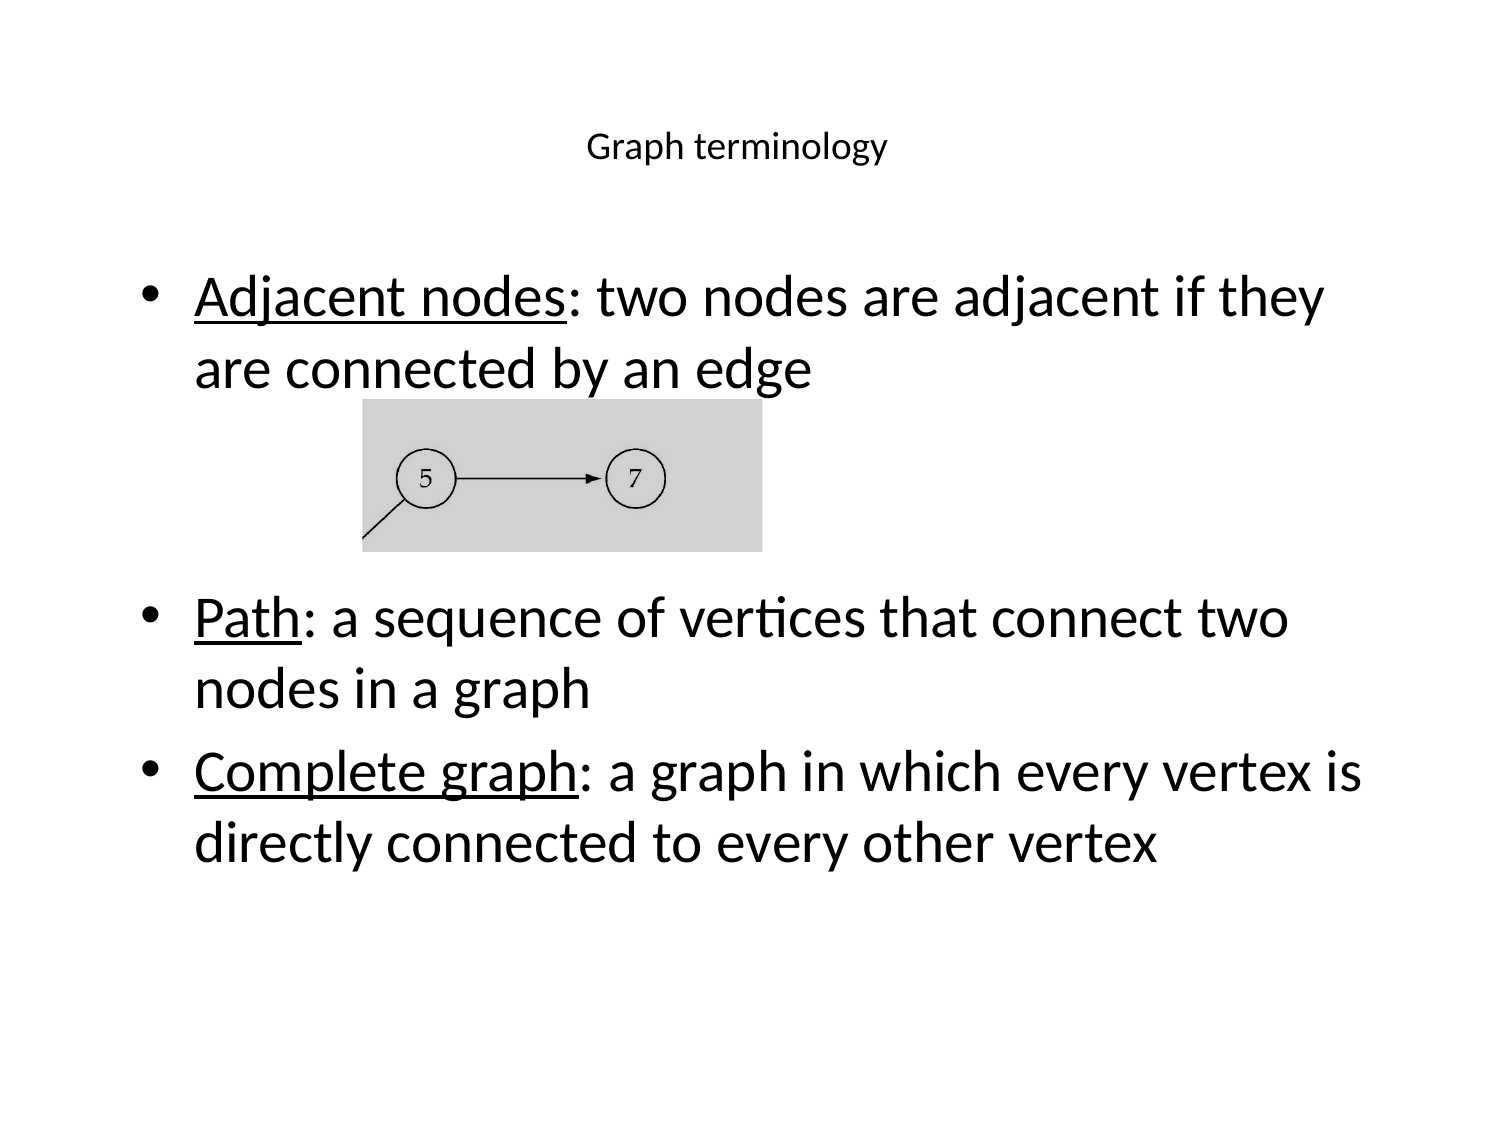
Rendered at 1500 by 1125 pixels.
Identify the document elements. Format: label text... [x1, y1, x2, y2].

title Graph terminology [99, 112, 1375, 175]
list Adjacent nodes: two nodes are adjacent if they are connected by an edge Path: a sequence of vertices that connect two nodes in a graph Complete graph: a graph in which every vertex is directly connected to every other vertex [125, 249, 1400, 888]
picture [362, 399, 763, 553]
